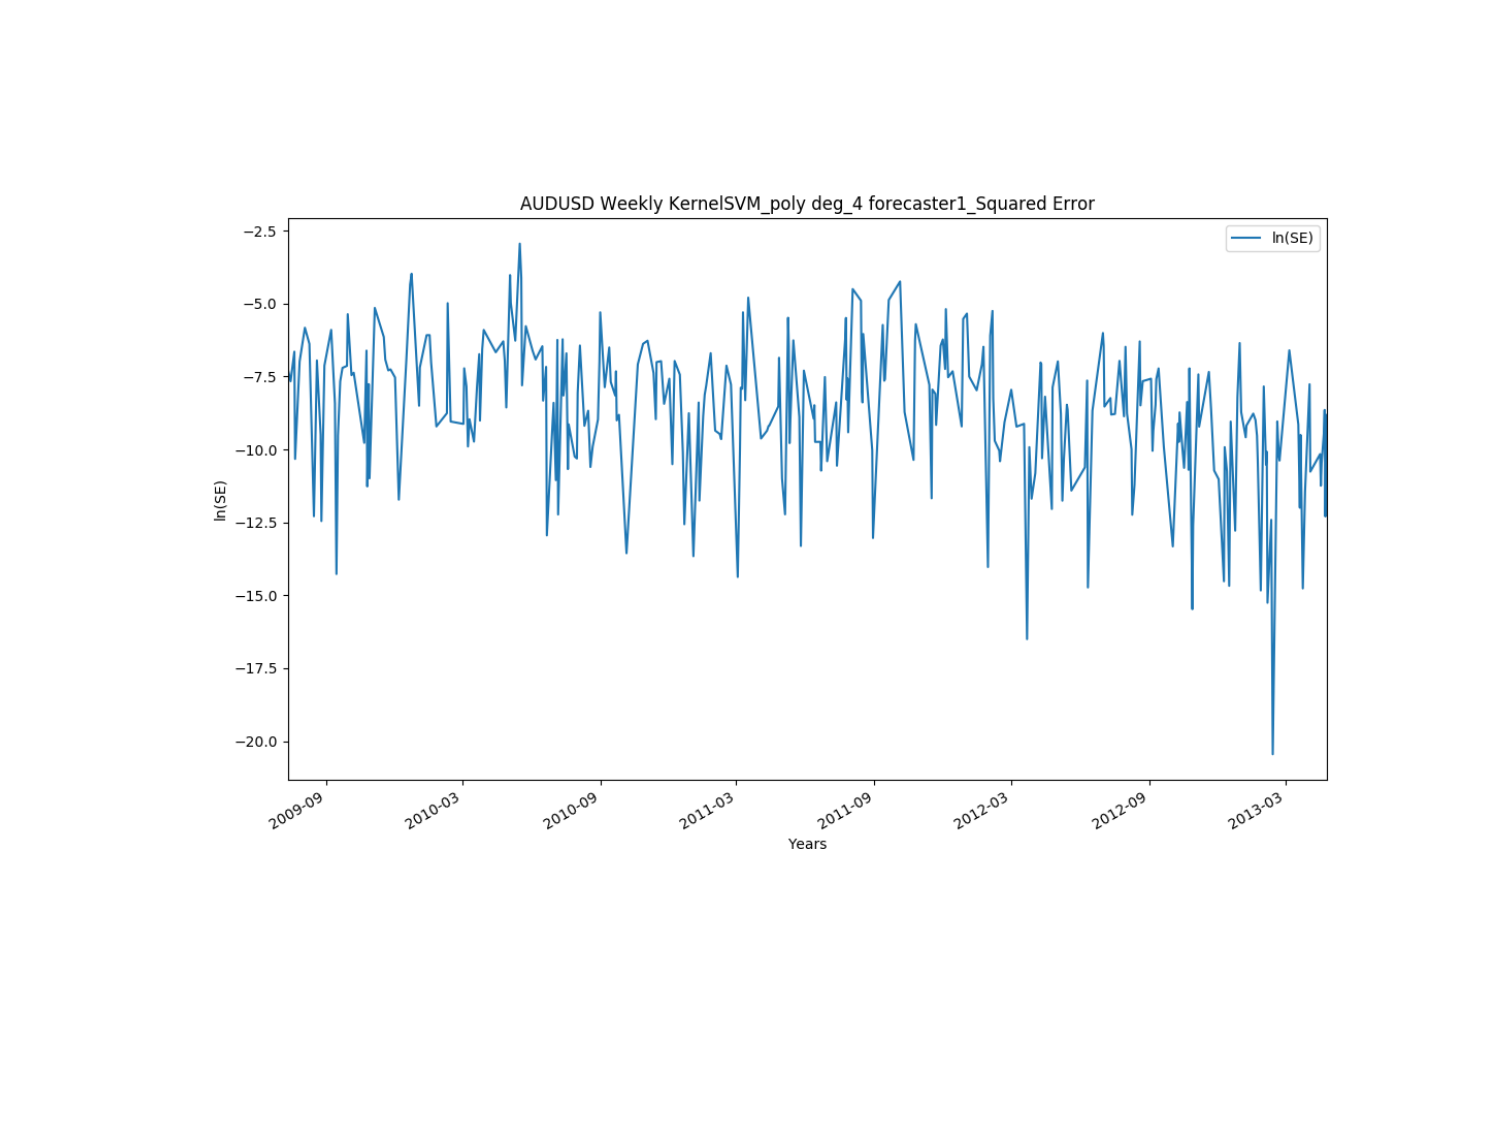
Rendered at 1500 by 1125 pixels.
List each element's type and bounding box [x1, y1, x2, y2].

picture [119, 119, 1461, 946]
